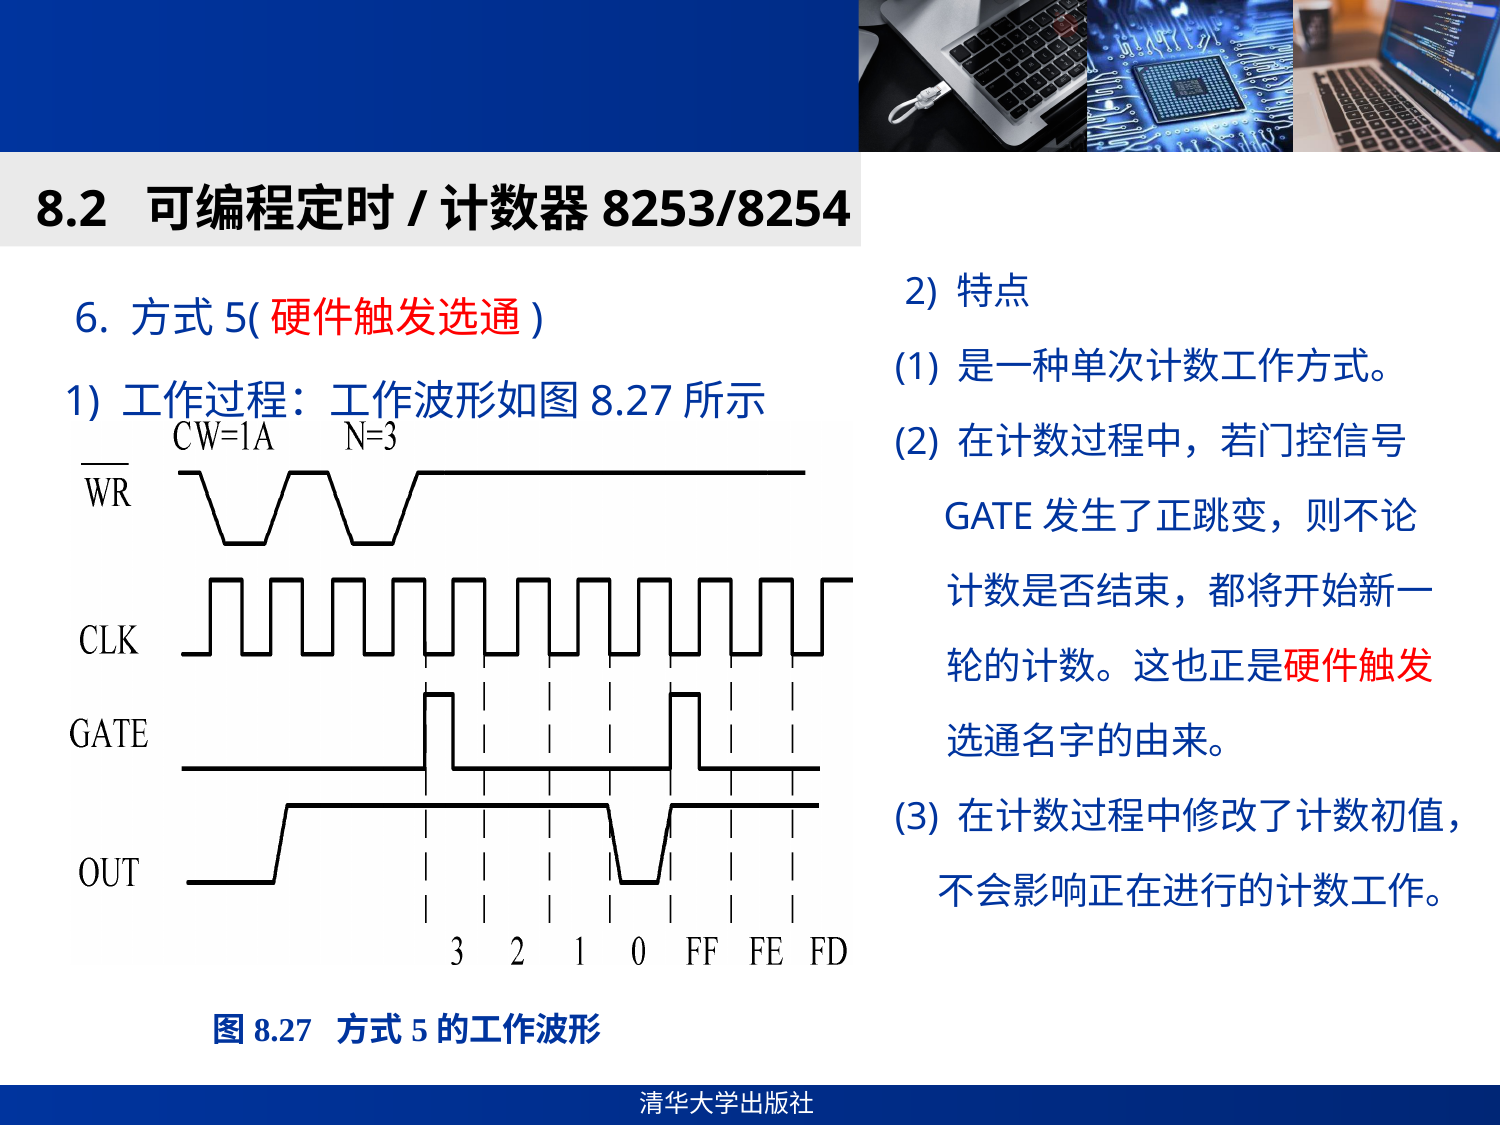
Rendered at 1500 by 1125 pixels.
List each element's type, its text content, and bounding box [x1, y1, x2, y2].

list 8.2 可编程定时/计数器8253/8254 [21, 168, 878, 264]
list 6. 方式5(硬件触发选通) 1) 工作过程：工作波形如图8.27所示 [48, 264, 800, 442]
picture [858, 0, 1500, 152]
picture [69, 420, 853, 966]
text_box 图8.27 方式5的工作波形 [144, 1000, 671, 1056]
text_box 2) 特点 (1) 是一种单次计数工作方式。 (2) 在计数过程中，若门控信号 GATE发生了正跳变，则不论 计数是否结束，都将开始新一 轮的计数。这也正是硬件触发 选通名字的由来。 (3) 在计数过程中修改了计数初值， 不会影响正在进行的计数工作。 [879, 229, 1467, 1012]
